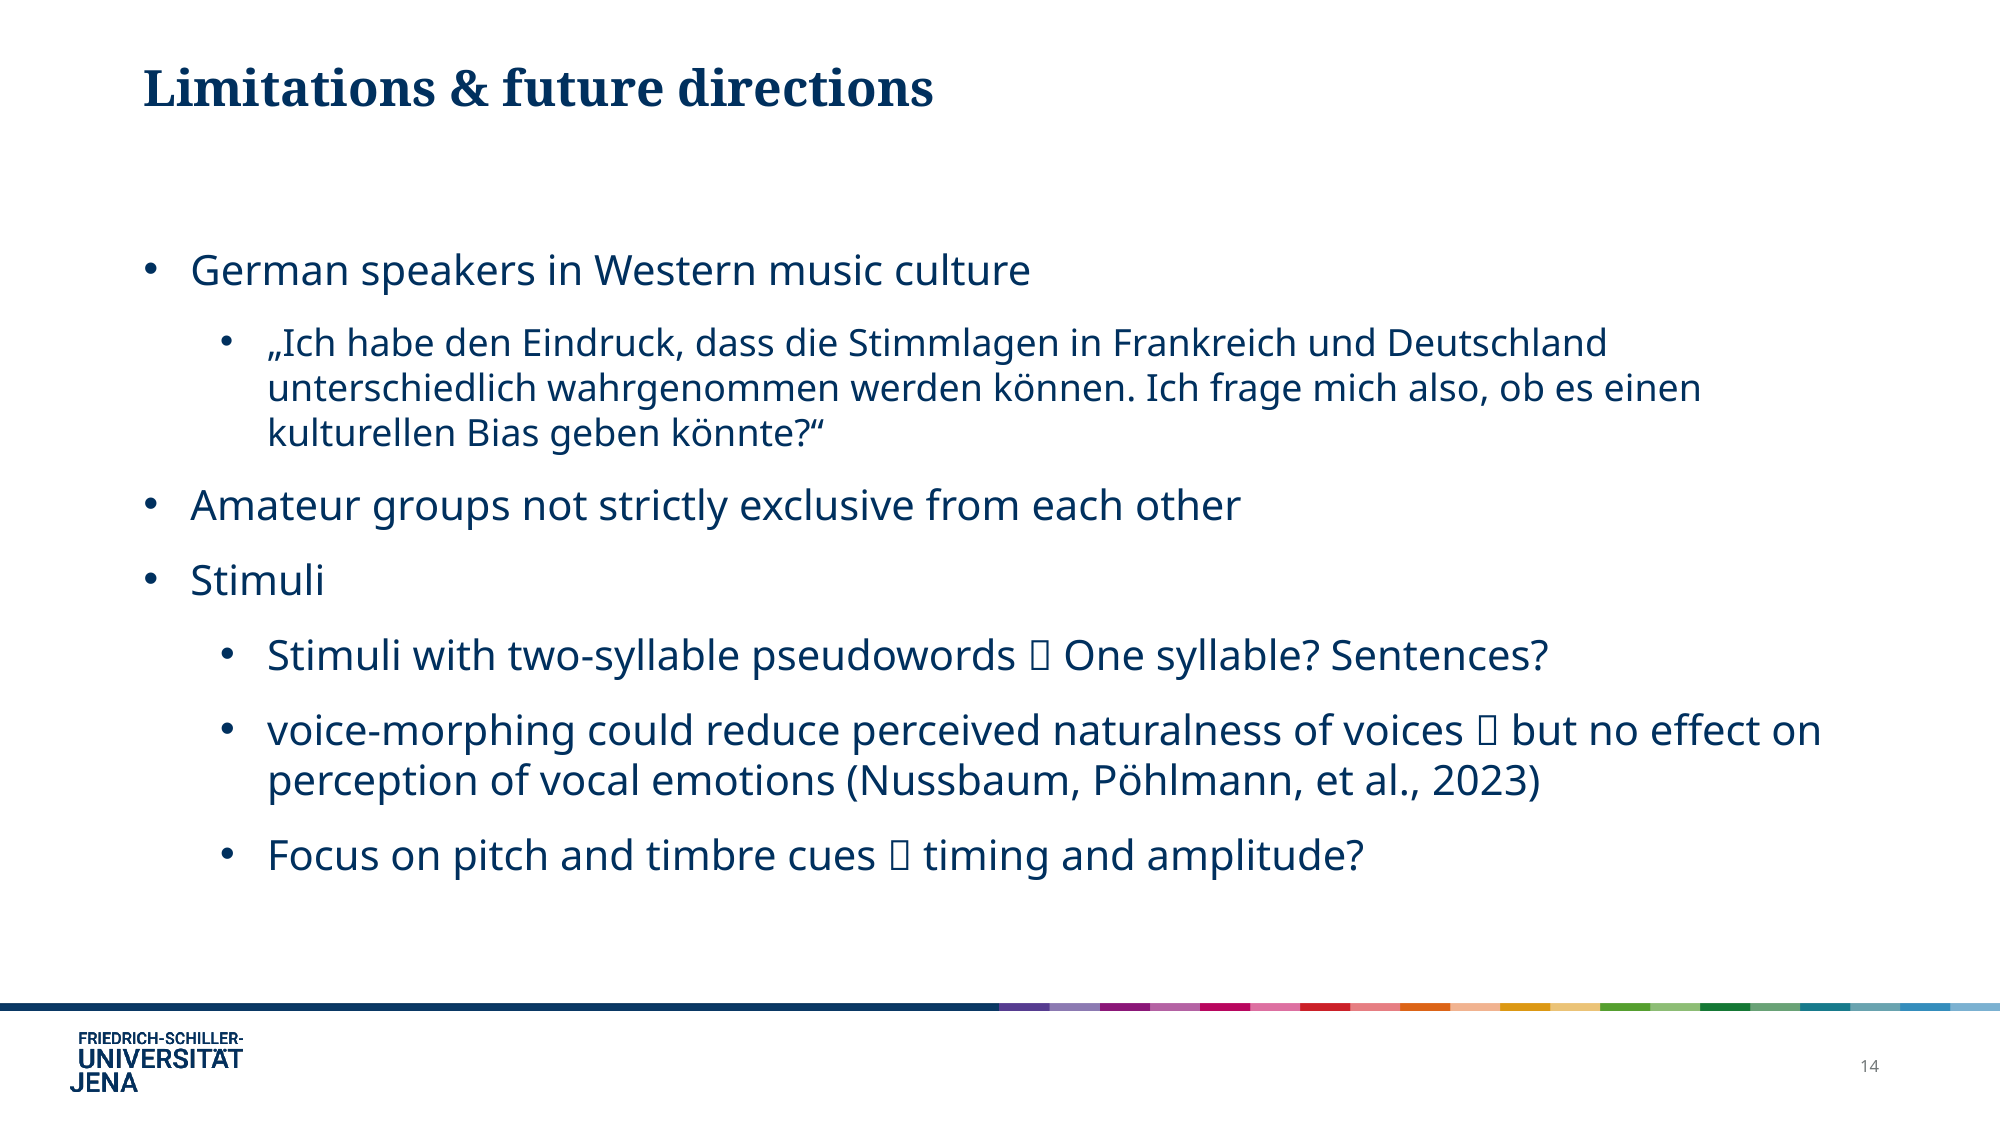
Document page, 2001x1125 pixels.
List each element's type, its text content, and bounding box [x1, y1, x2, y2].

title Limitations & future directions [143, 56, 1880, 169]
list German speakers in Western music culture „Ich habe den Eindruck, dass die Stimmlagen in Frankreich und Deutschland unterschiedlich wahrgenommen werden können. Ich frage mich also, ob es einen kulturellen Bias geben könnte?“ Amateur groups not strictly exclusive from each other Stimuli Stimuli with two-syllable pseudowords  One syllable? Sentences? voice-morphing could reduce perceived naturalness of voices  but no effect on perception of vocal emotions (Nussbaum, Pöhlmann, et al., 2023) Focus on pitch and timbre cues  timing and amplitude? [143, 243, 1880, 957]
picture [999, 1003, 2000, 1011]
picture [70, 1032, 243, 1092]
